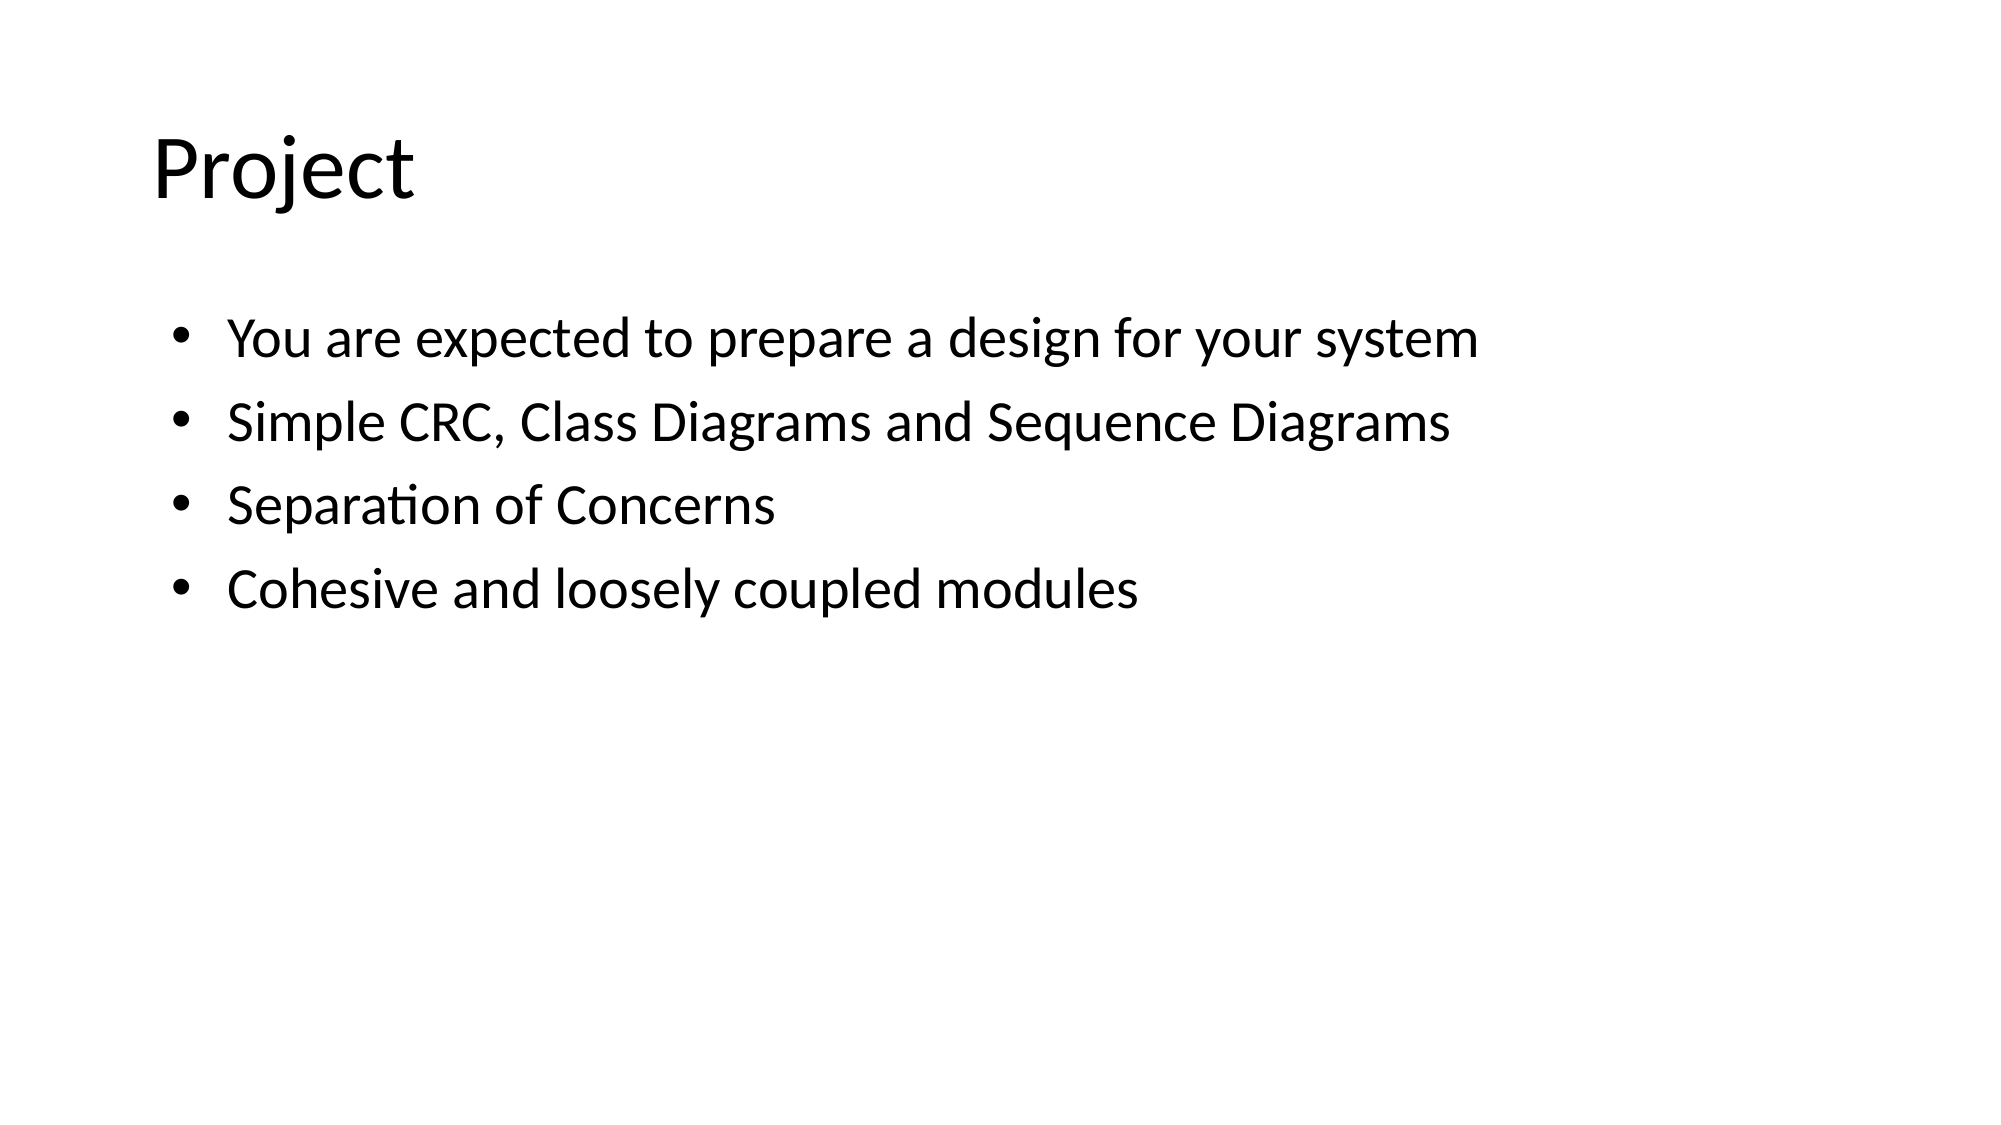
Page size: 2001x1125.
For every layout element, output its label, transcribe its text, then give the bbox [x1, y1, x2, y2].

title Project [137, 59, 1863, 278]
list You are expected to prepare a design for your system Simple CRC, Class Diagrams and Sequence Diagrams Separation of Concerns Cohesive and loosely coupled modules [137, 299, 1863, 1014]
